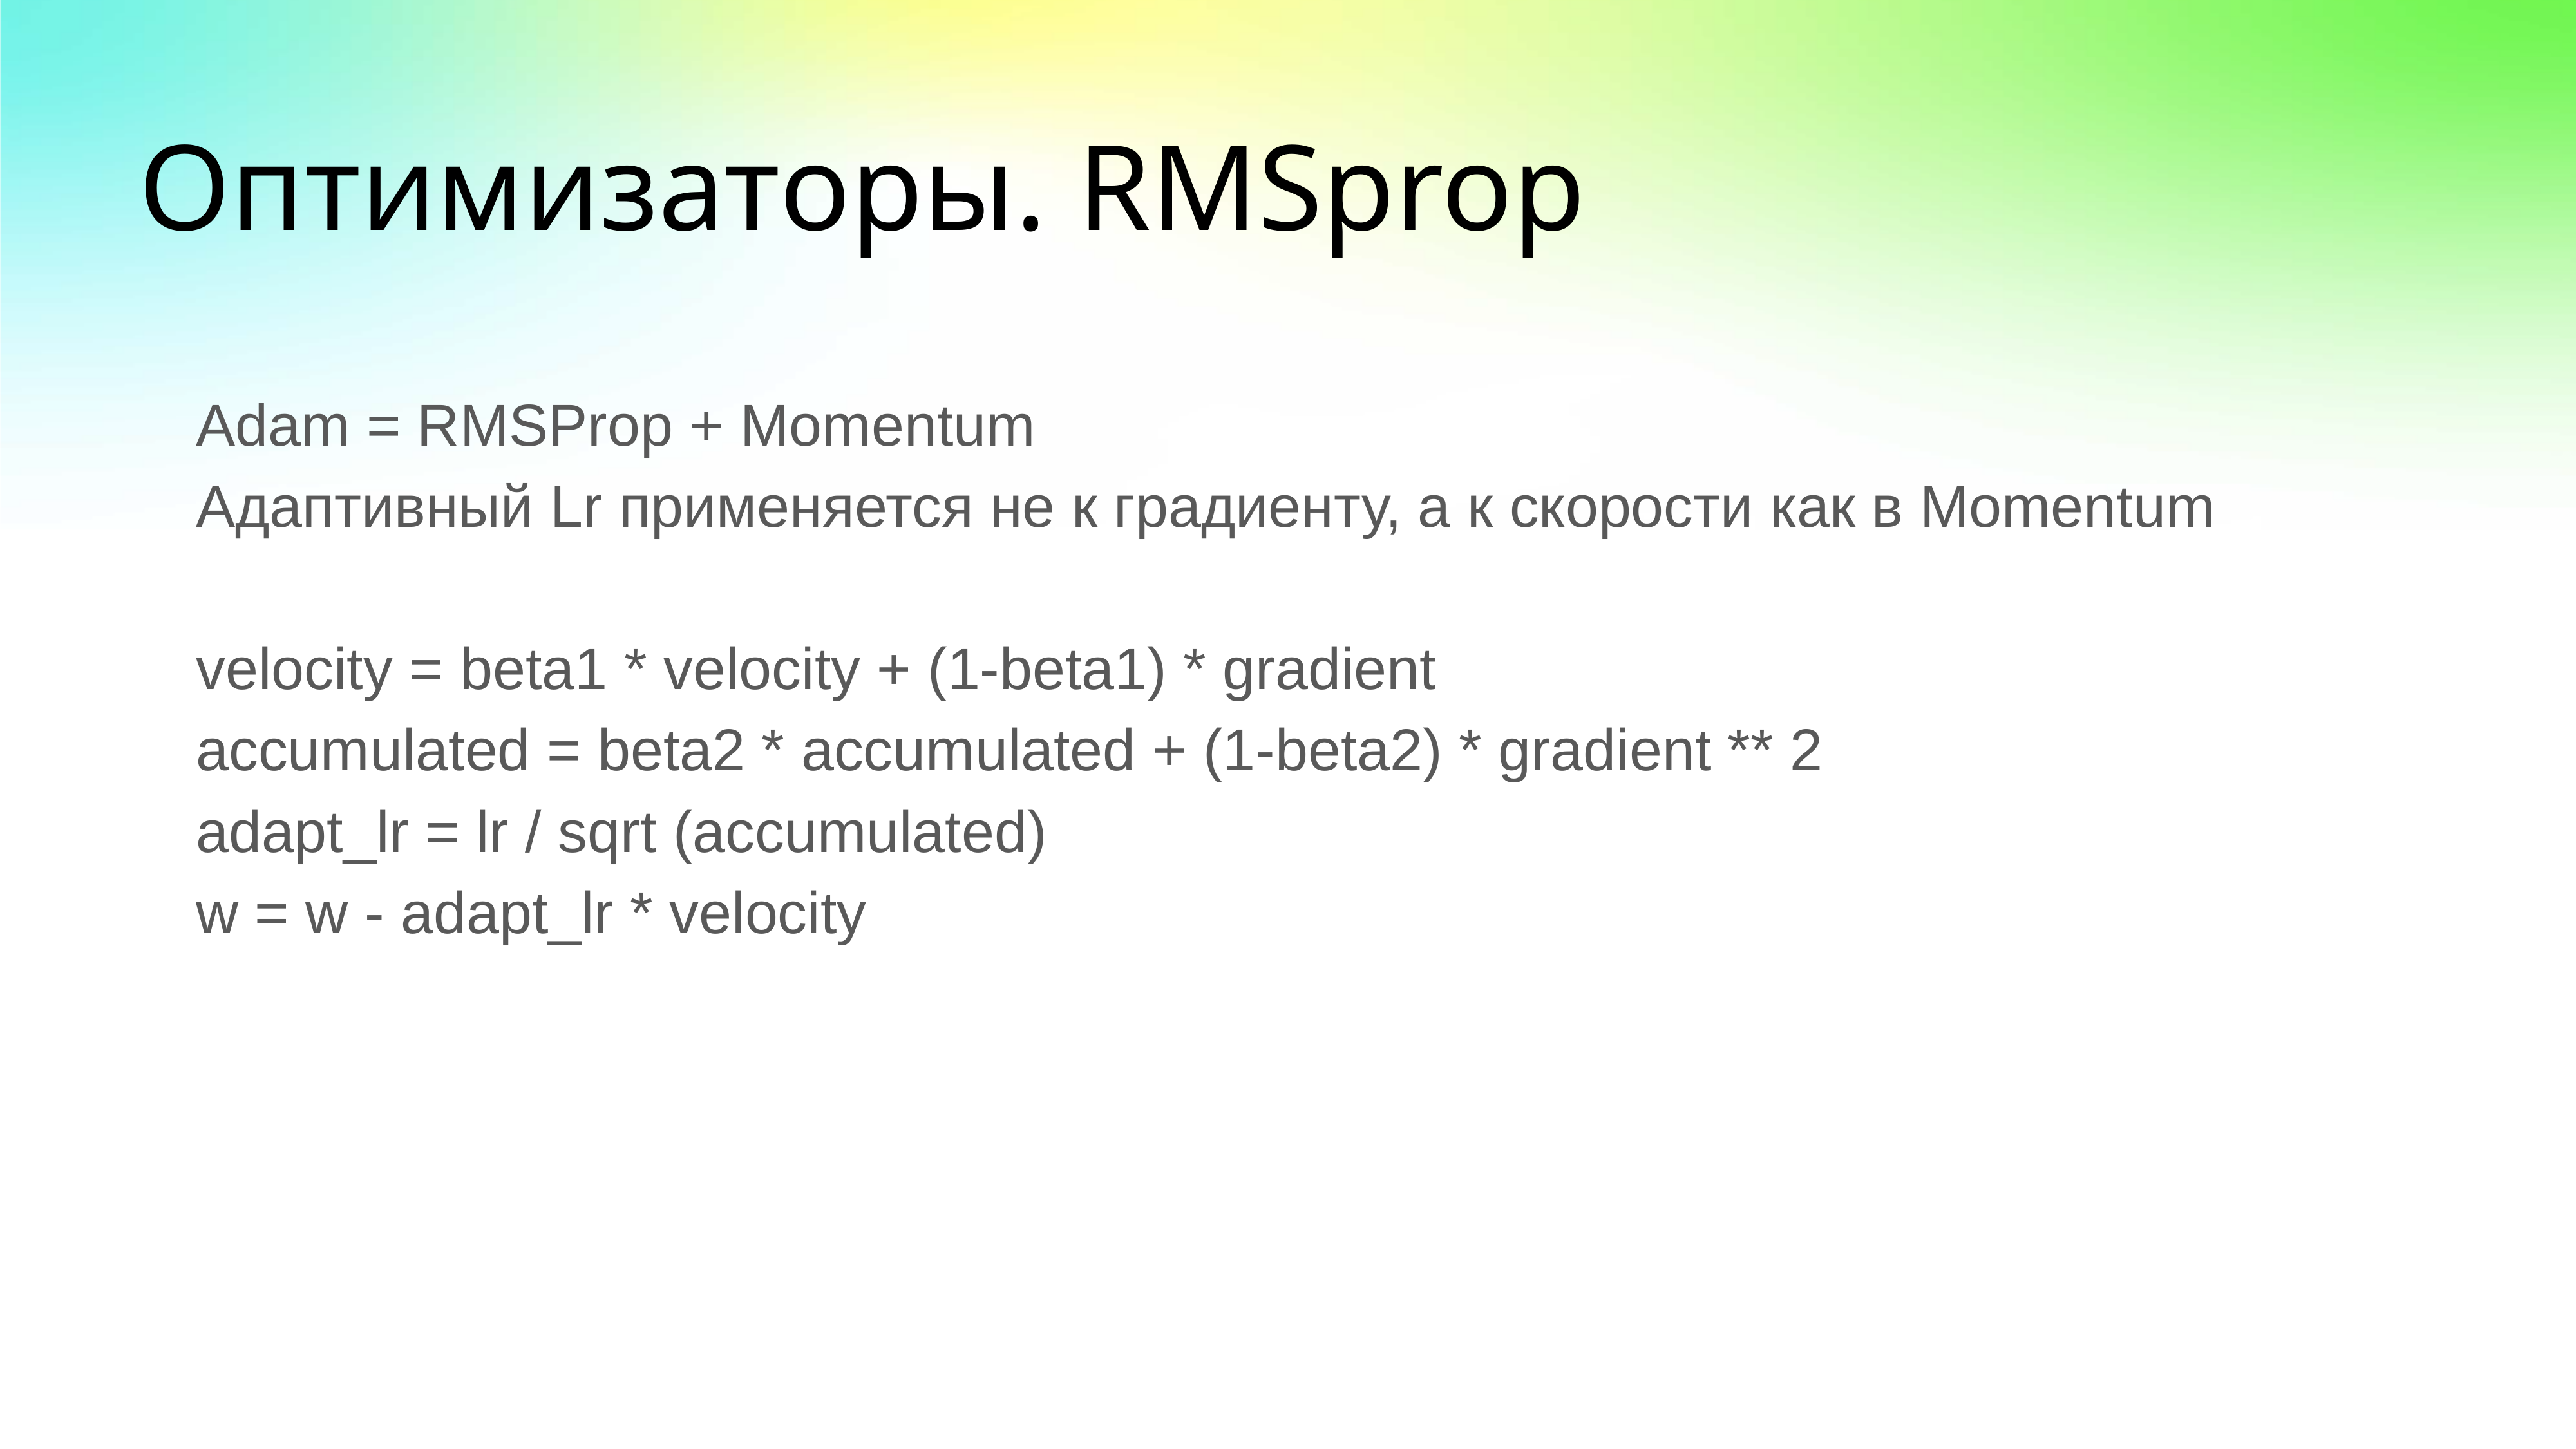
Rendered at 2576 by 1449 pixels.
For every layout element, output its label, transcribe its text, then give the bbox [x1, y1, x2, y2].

list Adam = RMSProp + Momentum Адаптивный Lr применяется не к градиенту, а к скорости как в Momentum velocity = beta1 * velocity + (1-beta1) * gradient accumulated = beta2 * accumulated + (1-beta2) * gradient ** 2 adapt_lr = lr / sqrt (accumulated) w = w - adapt_lr * velocity [185, 383, 2391, 1066]
title Оптимизаторы. RMSprop [133, 107, 2443, 350]
picture [0, 0, 2576, 1449]
